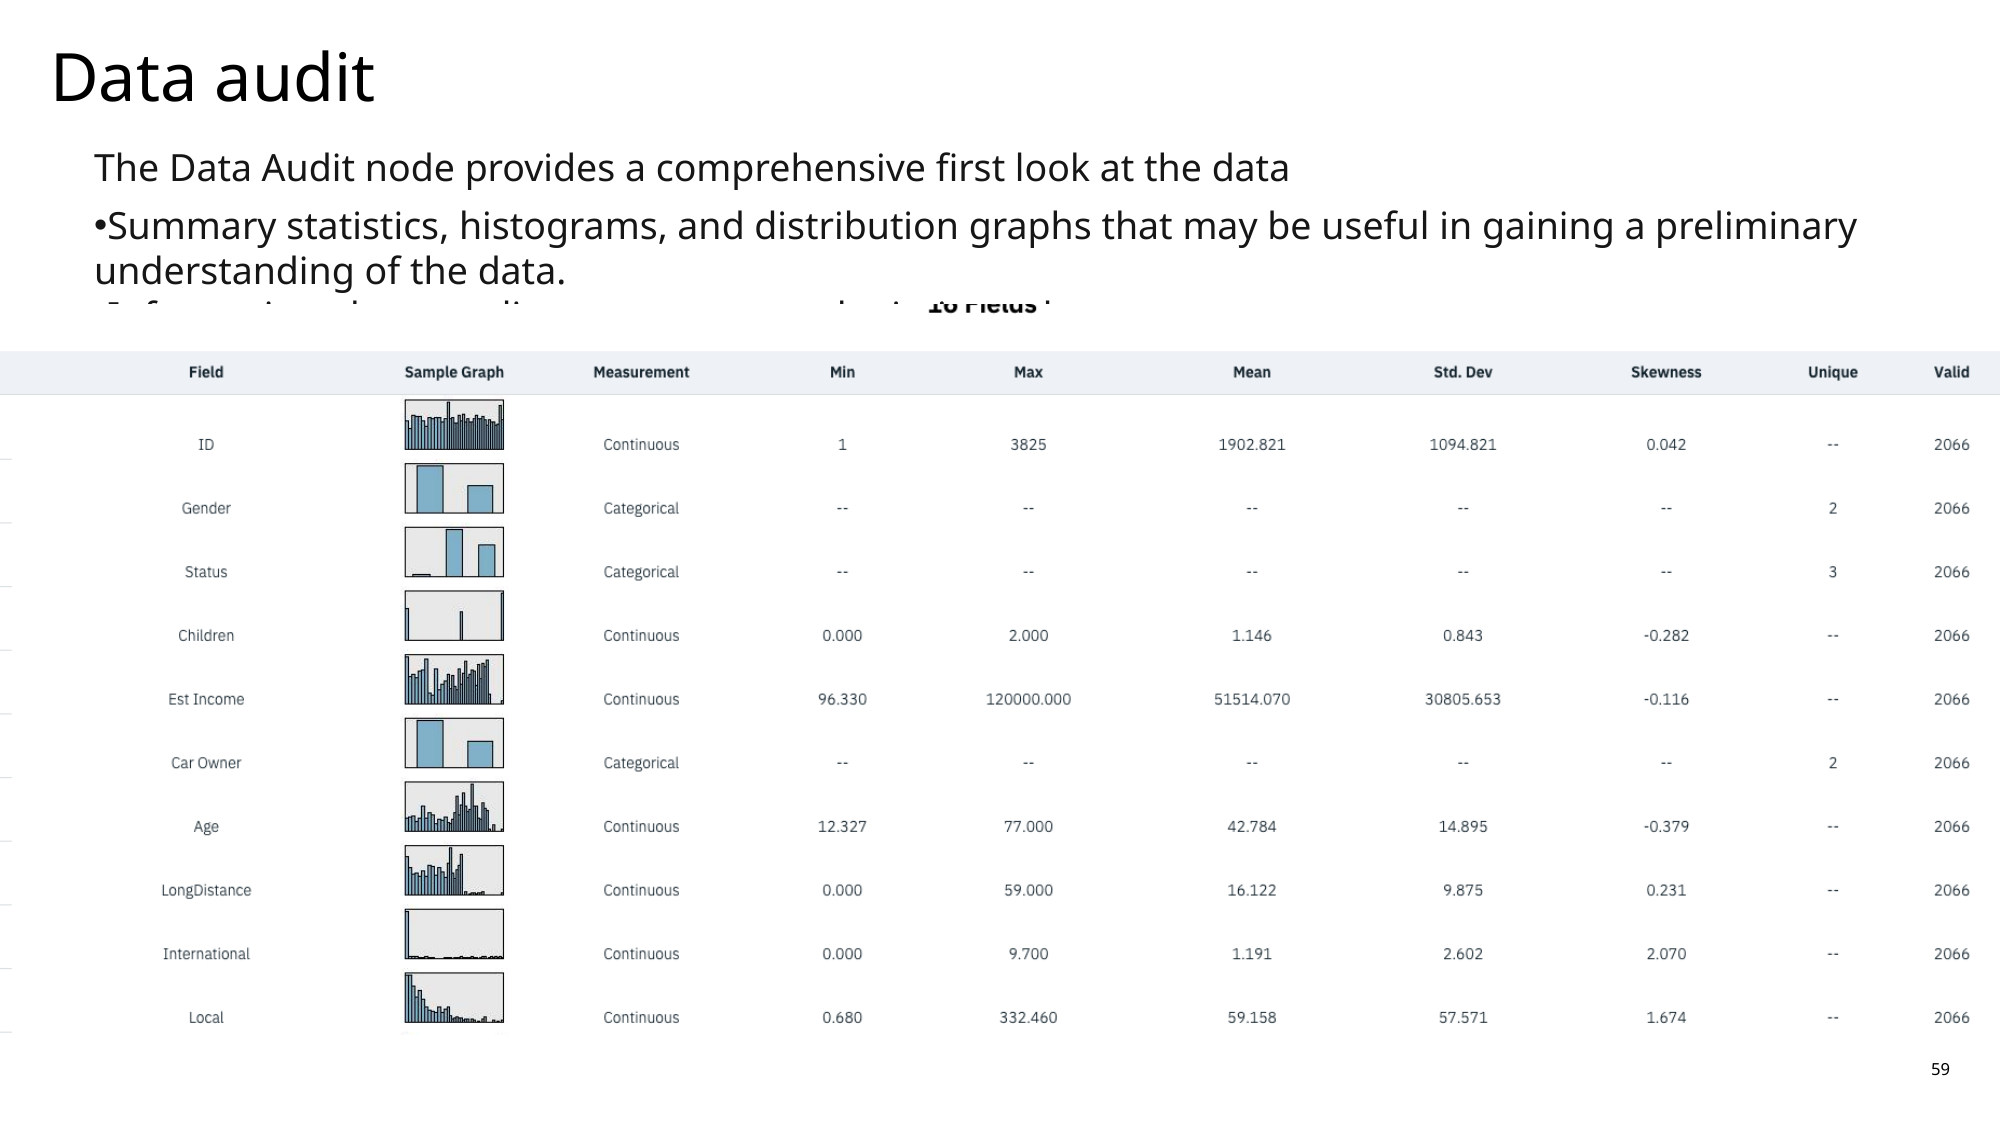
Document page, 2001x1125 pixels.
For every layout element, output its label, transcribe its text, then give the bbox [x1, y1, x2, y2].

picture [0, 303, 2000, 1035]
slide_number 59 [1500, 1055, 1950, 1086]
text_box Summary statistics, histograms, and distribution graphs that may be useful in gaining a preliminary understanding of the data. Information about outliers, extremes, and missing values. [79, 194, 1921, 303]
title Data audit [50, 43, 1950, 154]
text_box The Data Audit node provides a comprehensive first look at the data [79, 136, 1873, 194]
